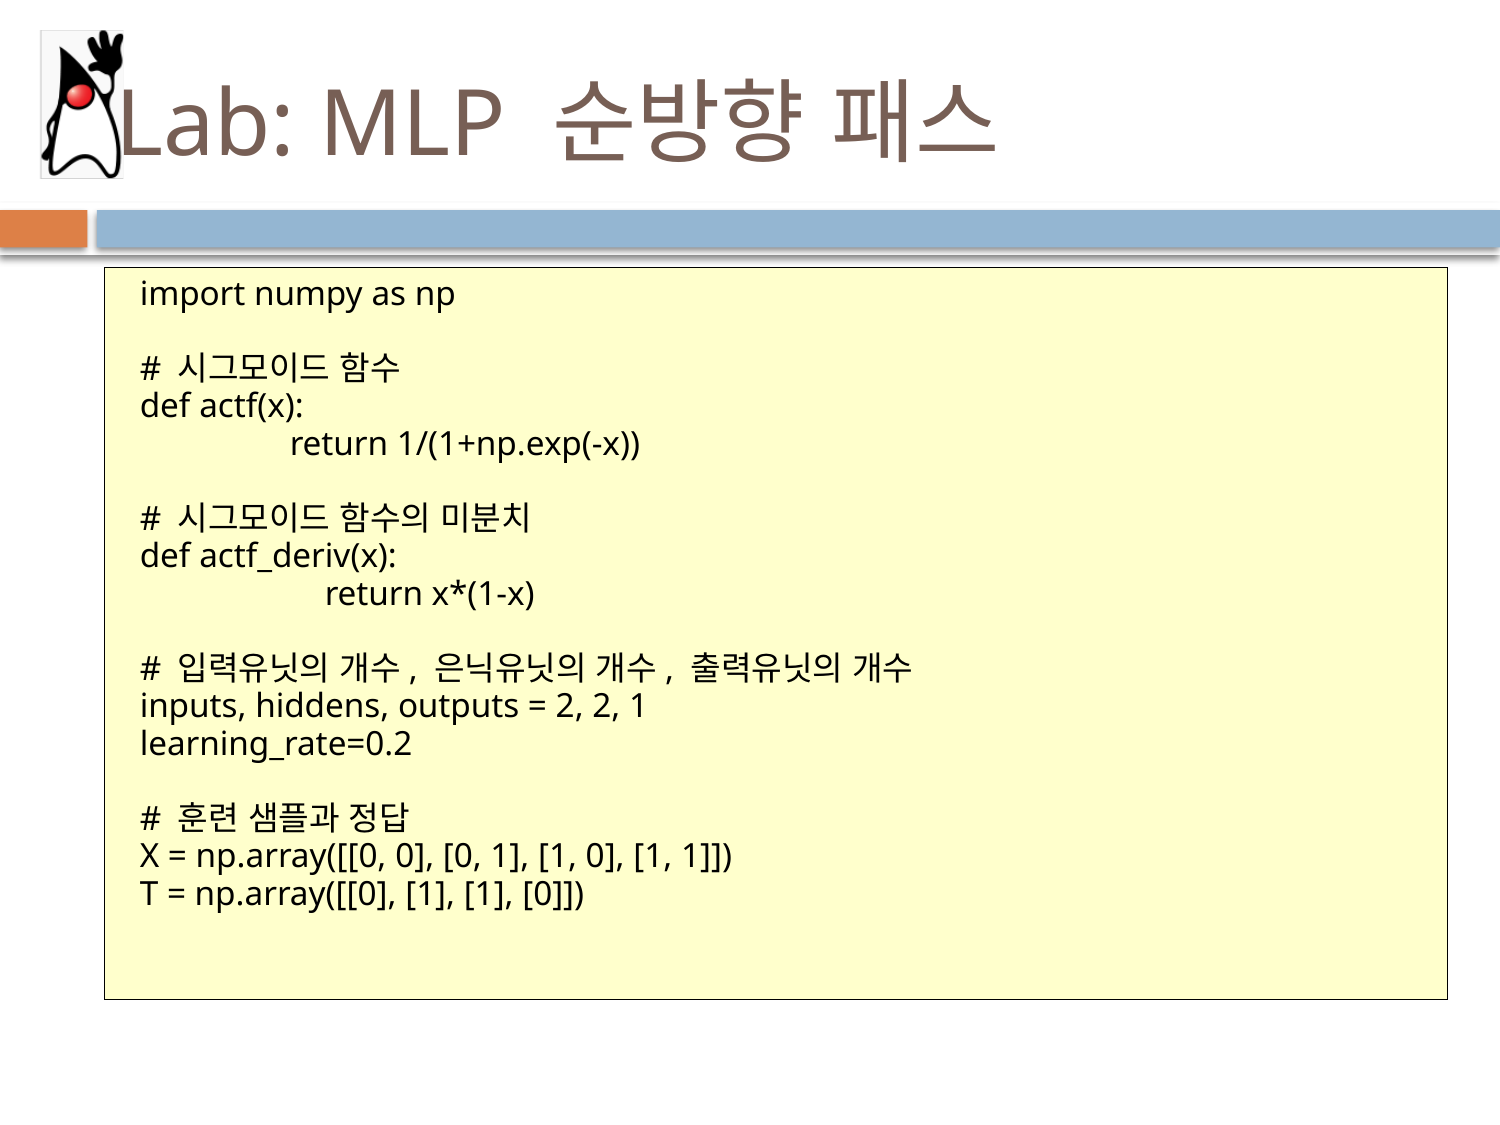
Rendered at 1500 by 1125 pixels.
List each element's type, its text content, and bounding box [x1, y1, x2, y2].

title Lab: MLP 순방향 패스 [100, 37, 1438, 200]
text_box import numpy as np # 시그모이드 함수 def actf(x): return 1/(1+np.exp(-x)) # 시그모이드 함수의 미분치 def actf_deriv(x): return x*(1-x) # 입력유닛의 개수, 은닉유닛의 개수, 출력유닛의 개수 inputs, hiddens, outputs = 2, 2, 1 learning_rate=0.2 # 훈련 샘플과 정답 X = np.array([[0, 0], [0, 1], [1, 0], [1, 1]]) T = np.array([[0], [1], [1], [0]]) [104, 267, 1448, 1000]
picture [39, 30, 124, 179]
